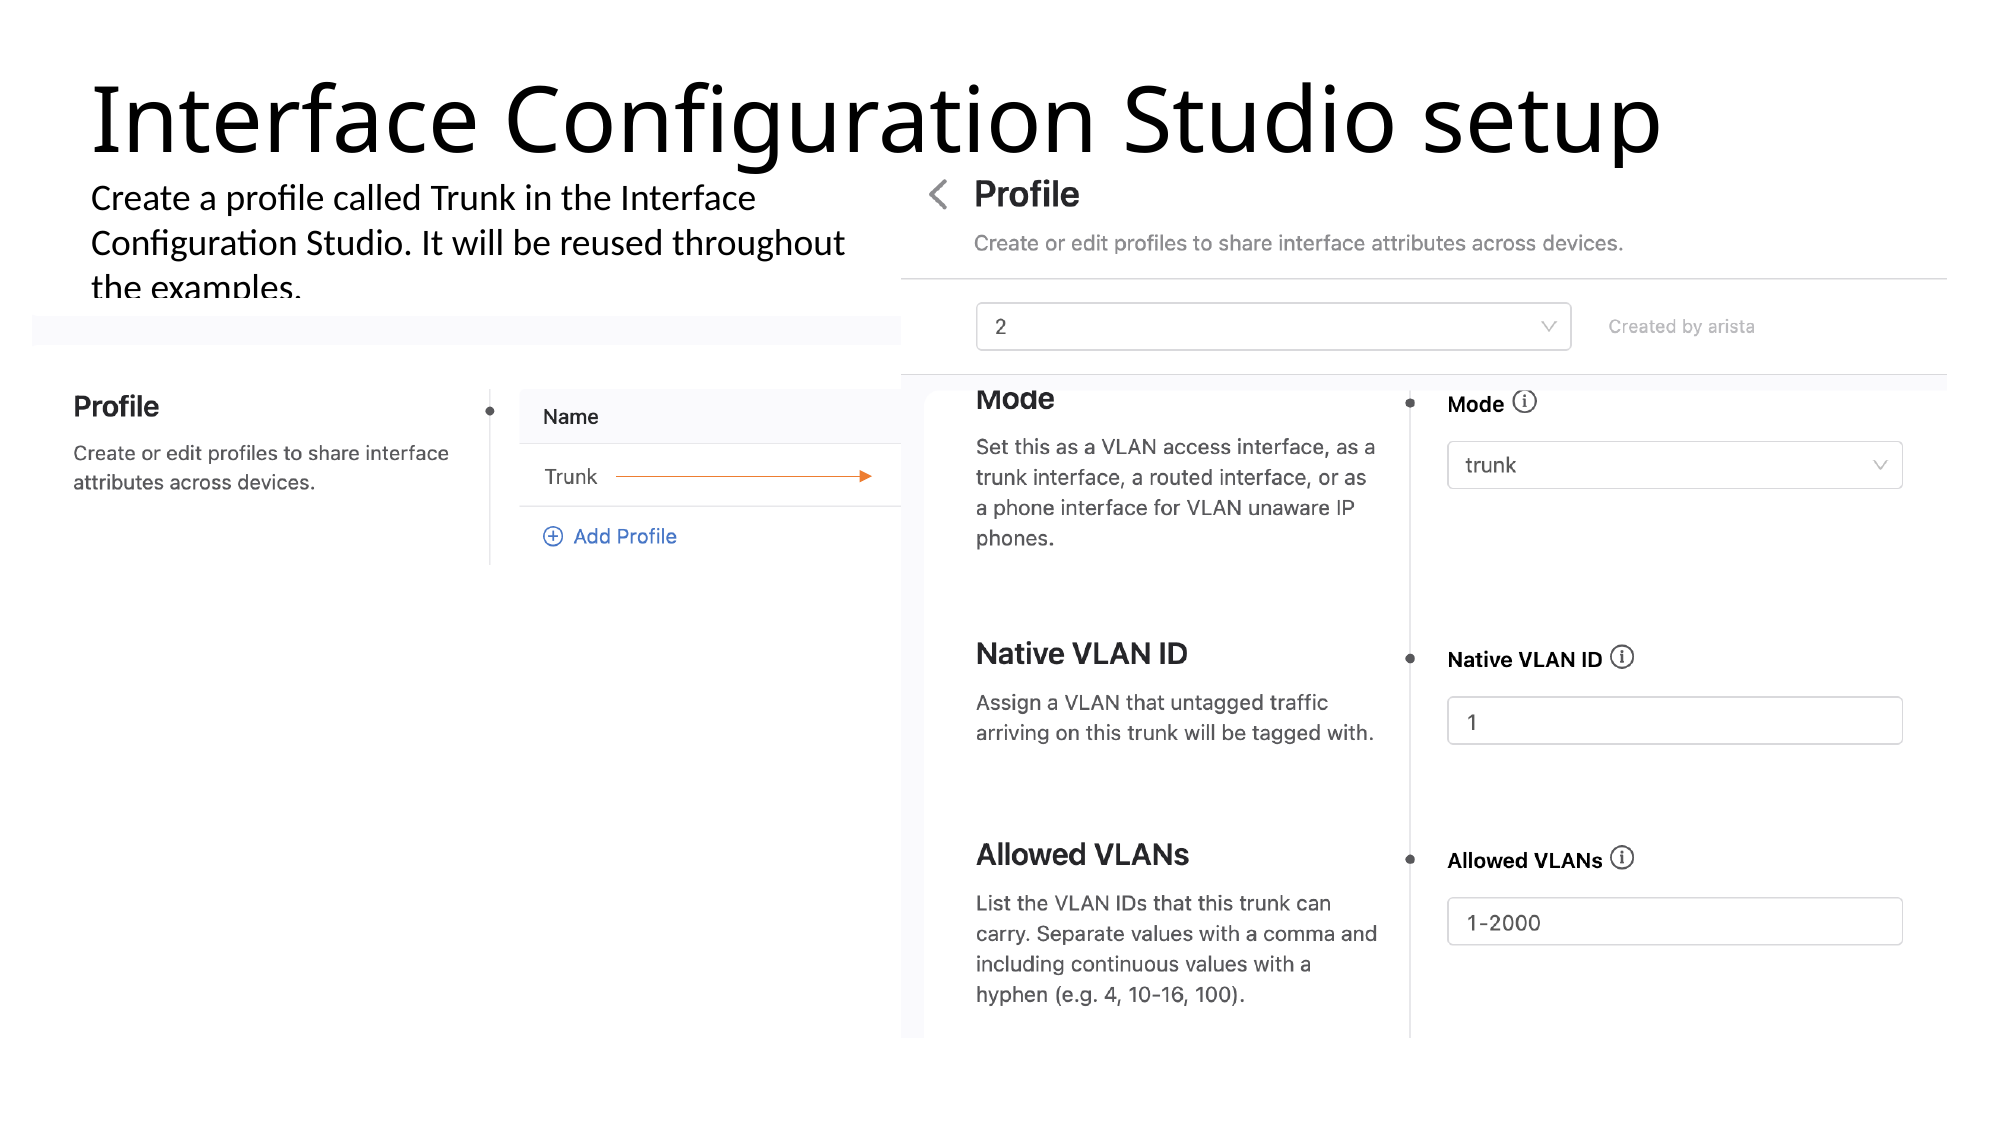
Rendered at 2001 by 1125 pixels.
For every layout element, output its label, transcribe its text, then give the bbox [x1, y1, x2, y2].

title Interface Configuration Studio setup [76, 13, 1802, 168]
text_box Create a profile called Trunk in the Interface Configuration Studio. It will be reused throughout the examples. [76, 165, 902, 298]
picture [32, 168, 1947, 1038]
